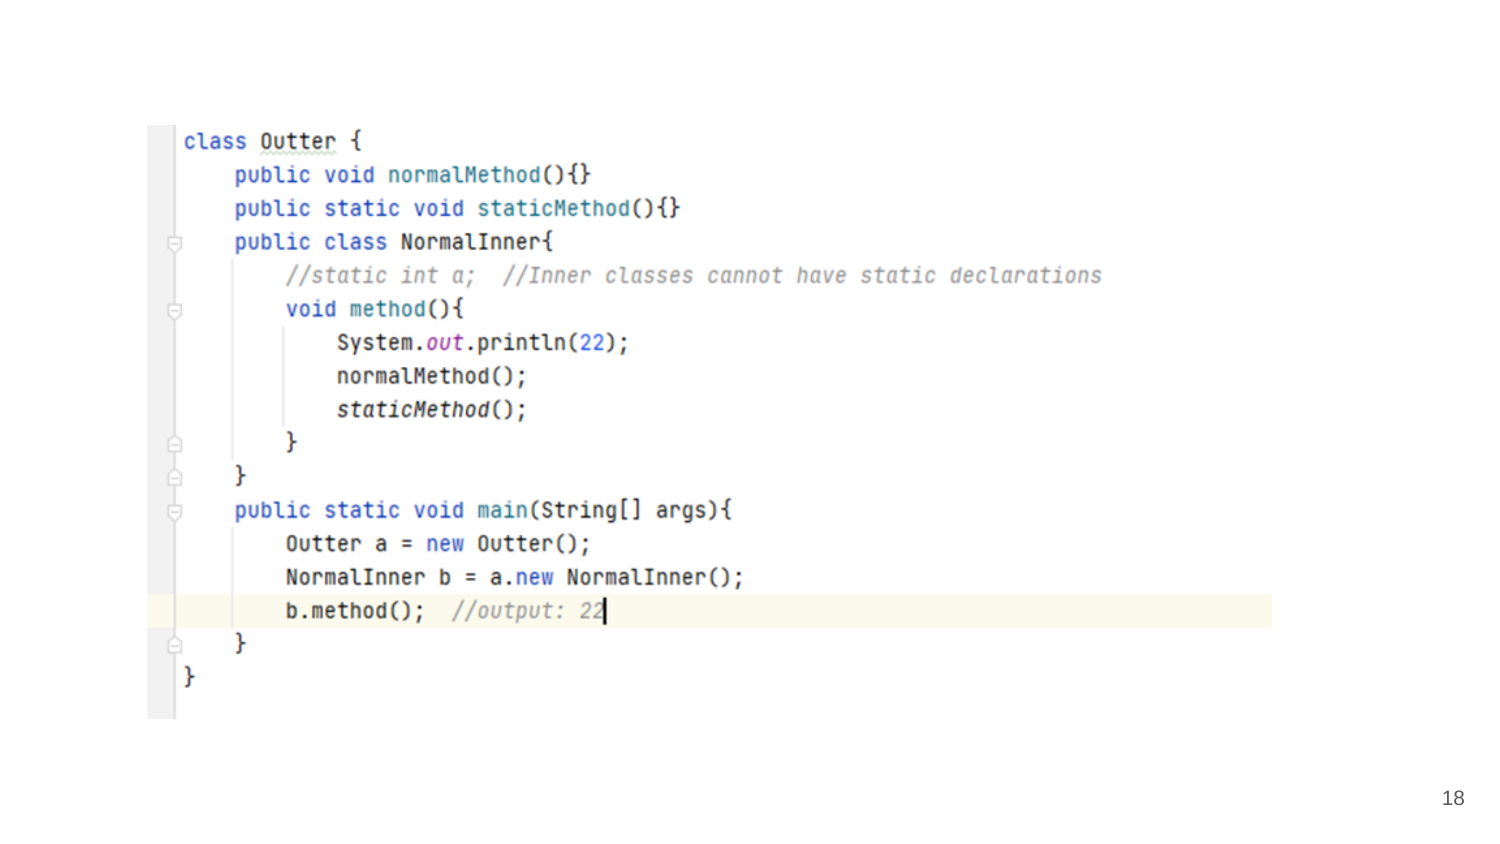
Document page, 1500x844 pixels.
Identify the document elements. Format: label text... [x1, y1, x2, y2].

slide_number 18 [1389, 764, 1480, 830]
picture [147, 124, 1272, 719]
